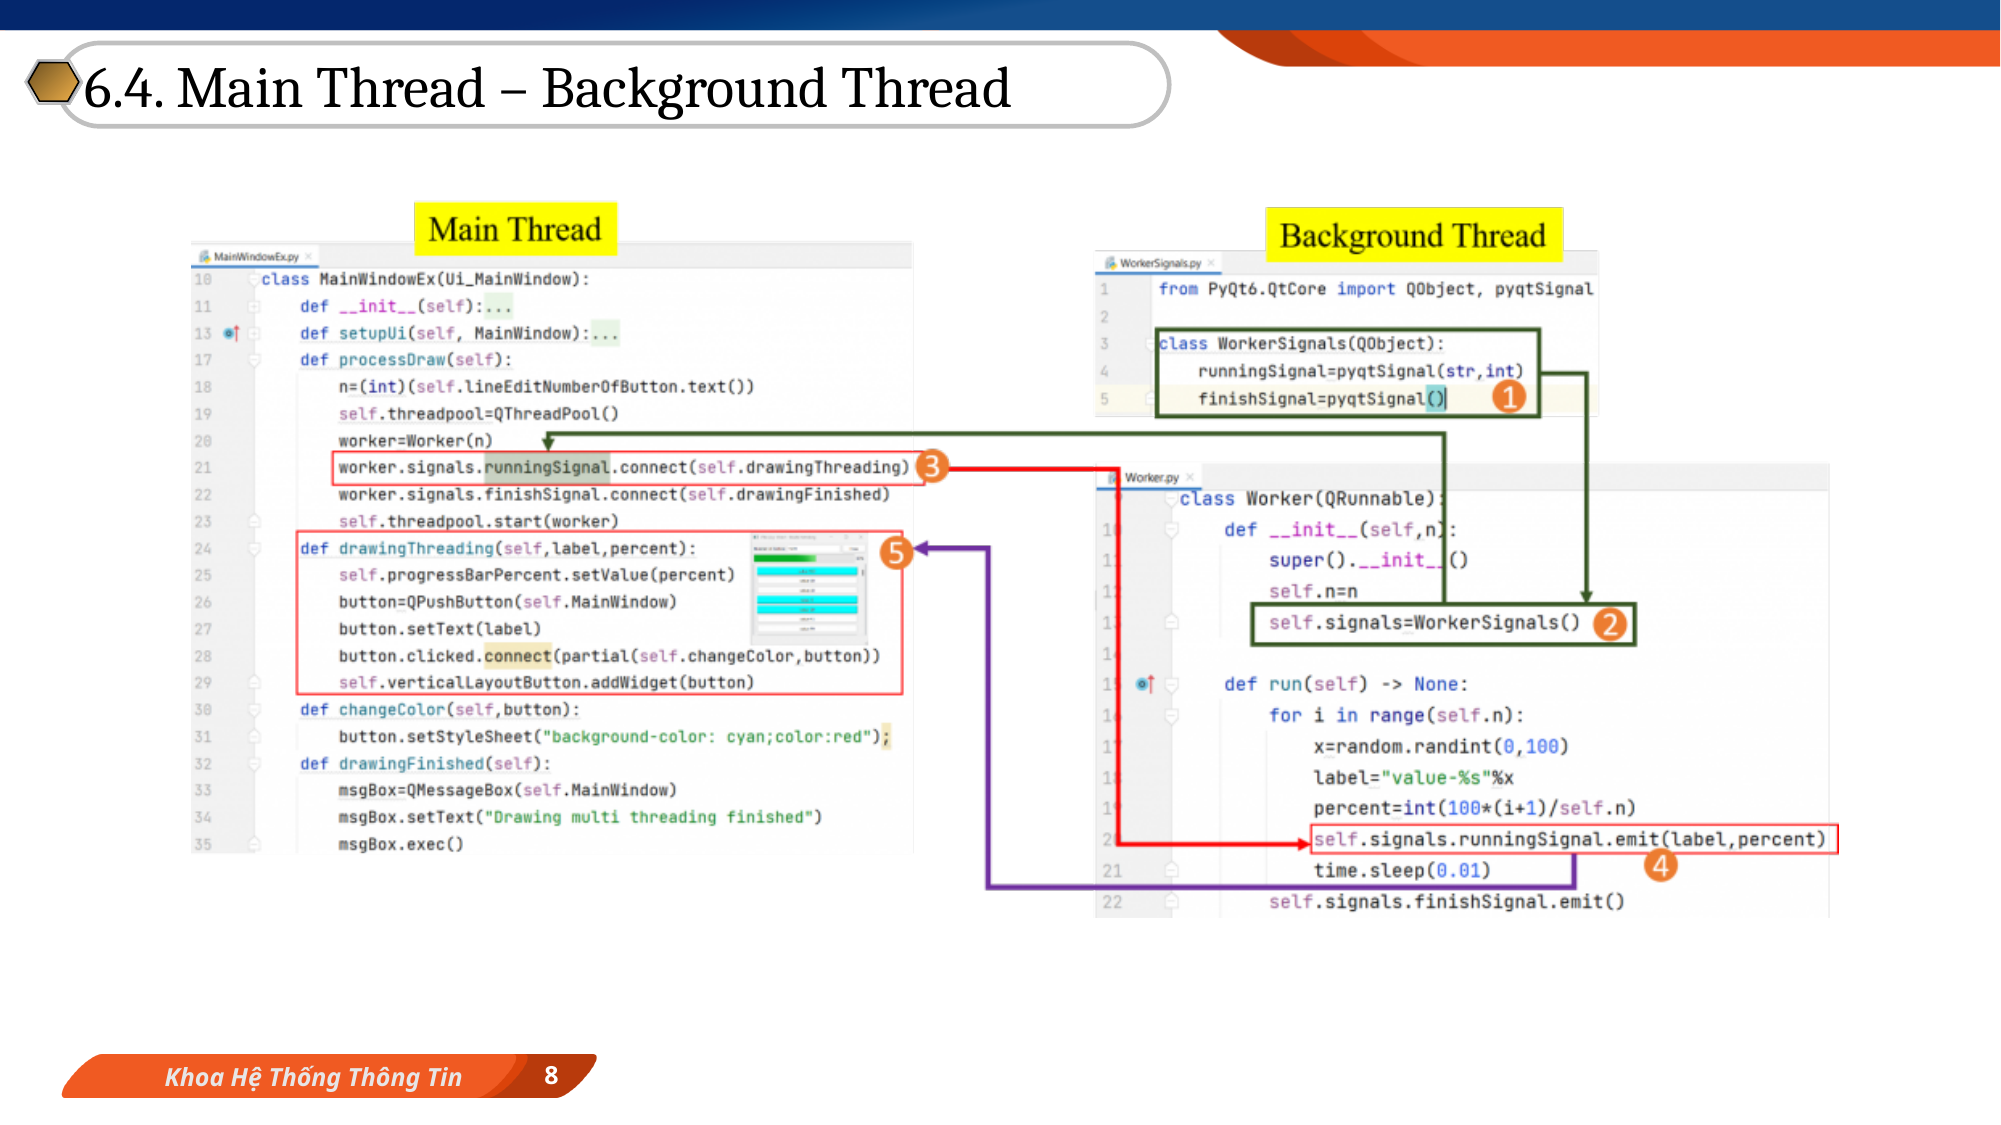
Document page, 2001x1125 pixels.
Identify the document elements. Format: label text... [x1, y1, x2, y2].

picture [191, 198, 1840, 918]
picture [0, 0, 2001, 71]
footer Khoa Hệ Thống Thông Tin [119, 1054, 508, 1098]
picture [34, 1017, 624, 1125]
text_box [24, 42, 1170, 127]
slide_number 8 [508, 1046, 574, 1106]
